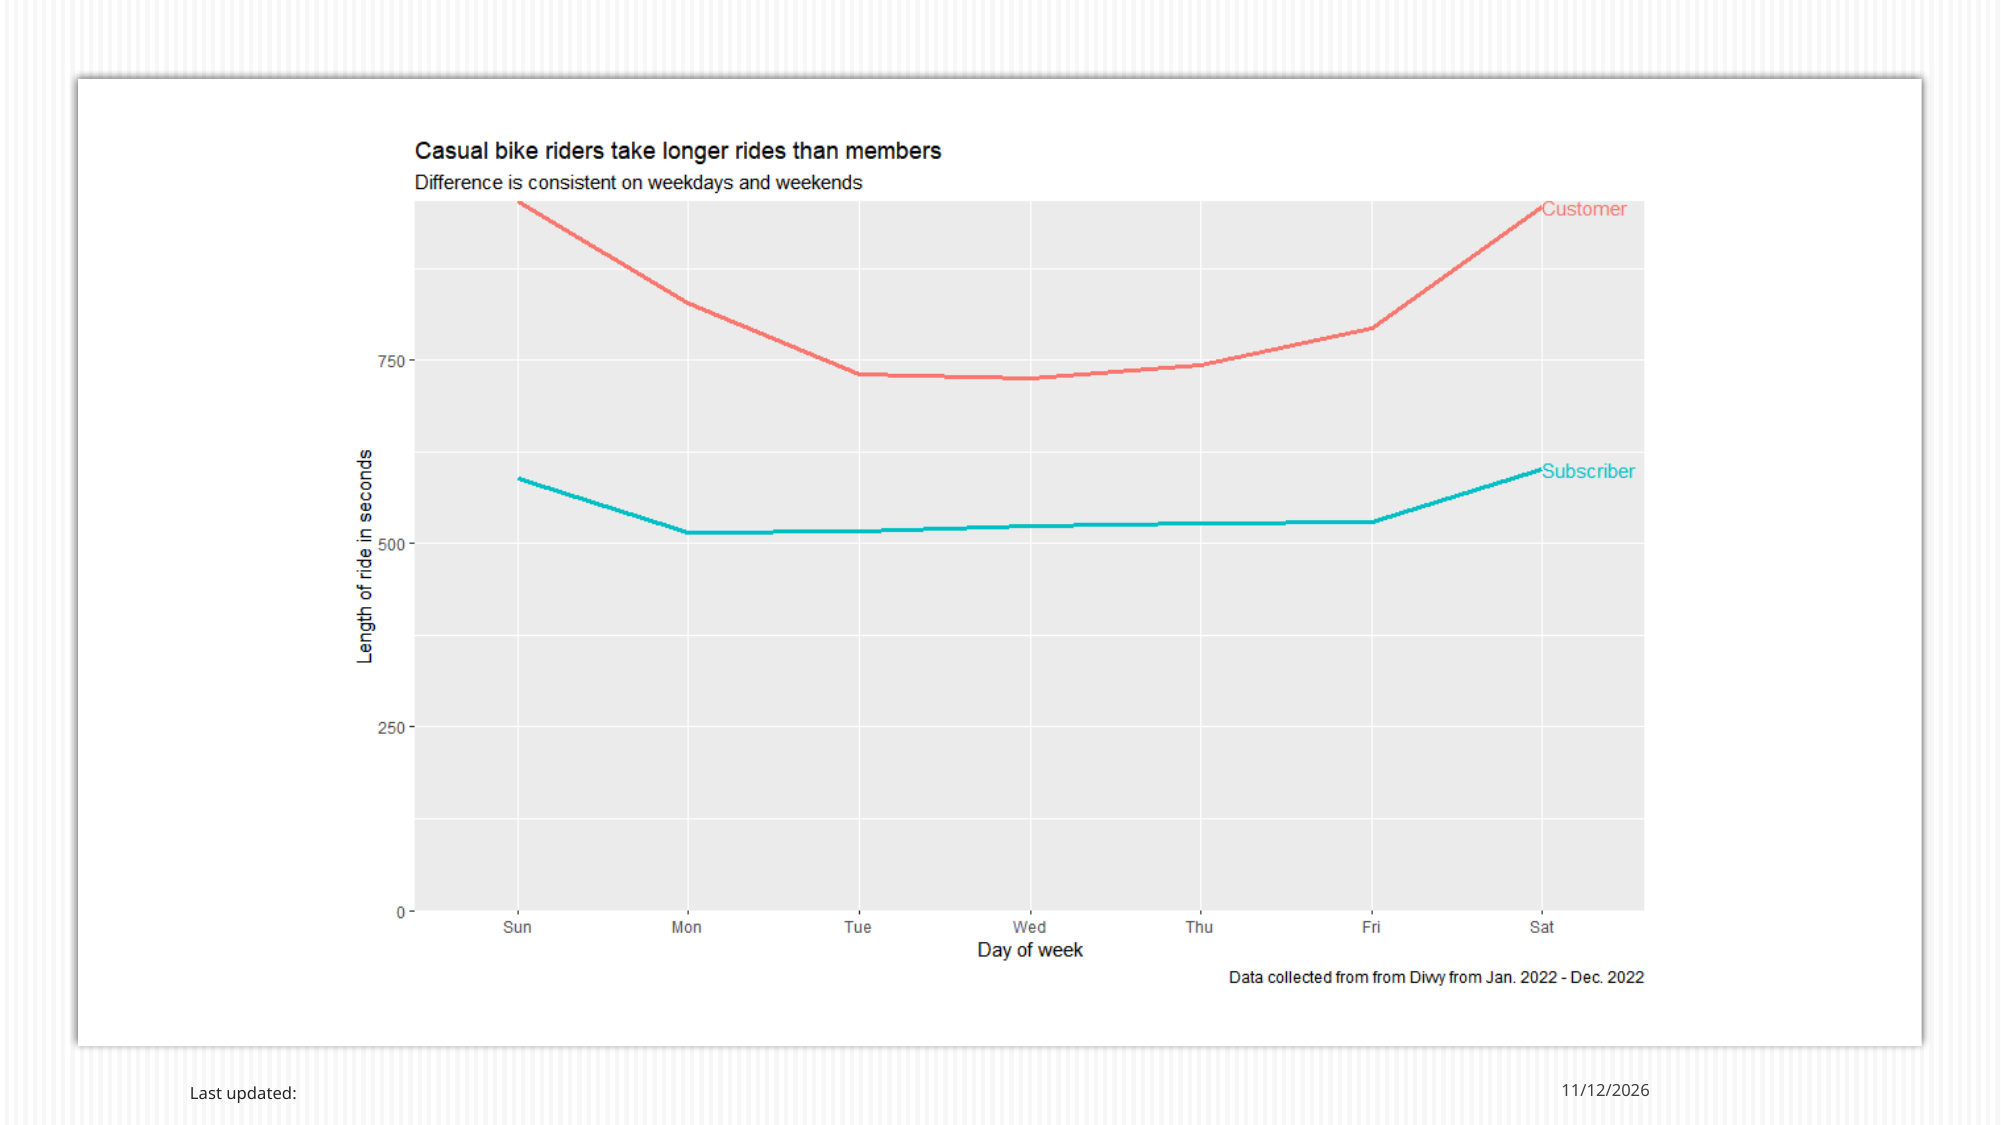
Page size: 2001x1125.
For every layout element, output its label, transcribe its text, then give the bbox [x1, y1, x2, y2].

text_box [78, 78, 1922, 1047]
text_box [0, 0, 2000, 1125]
footer Last updated: [174, 1050, 1130, 1111]
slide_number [1190, 1050, 1665, 1111]
picture [345, 130, 1655, 995]
